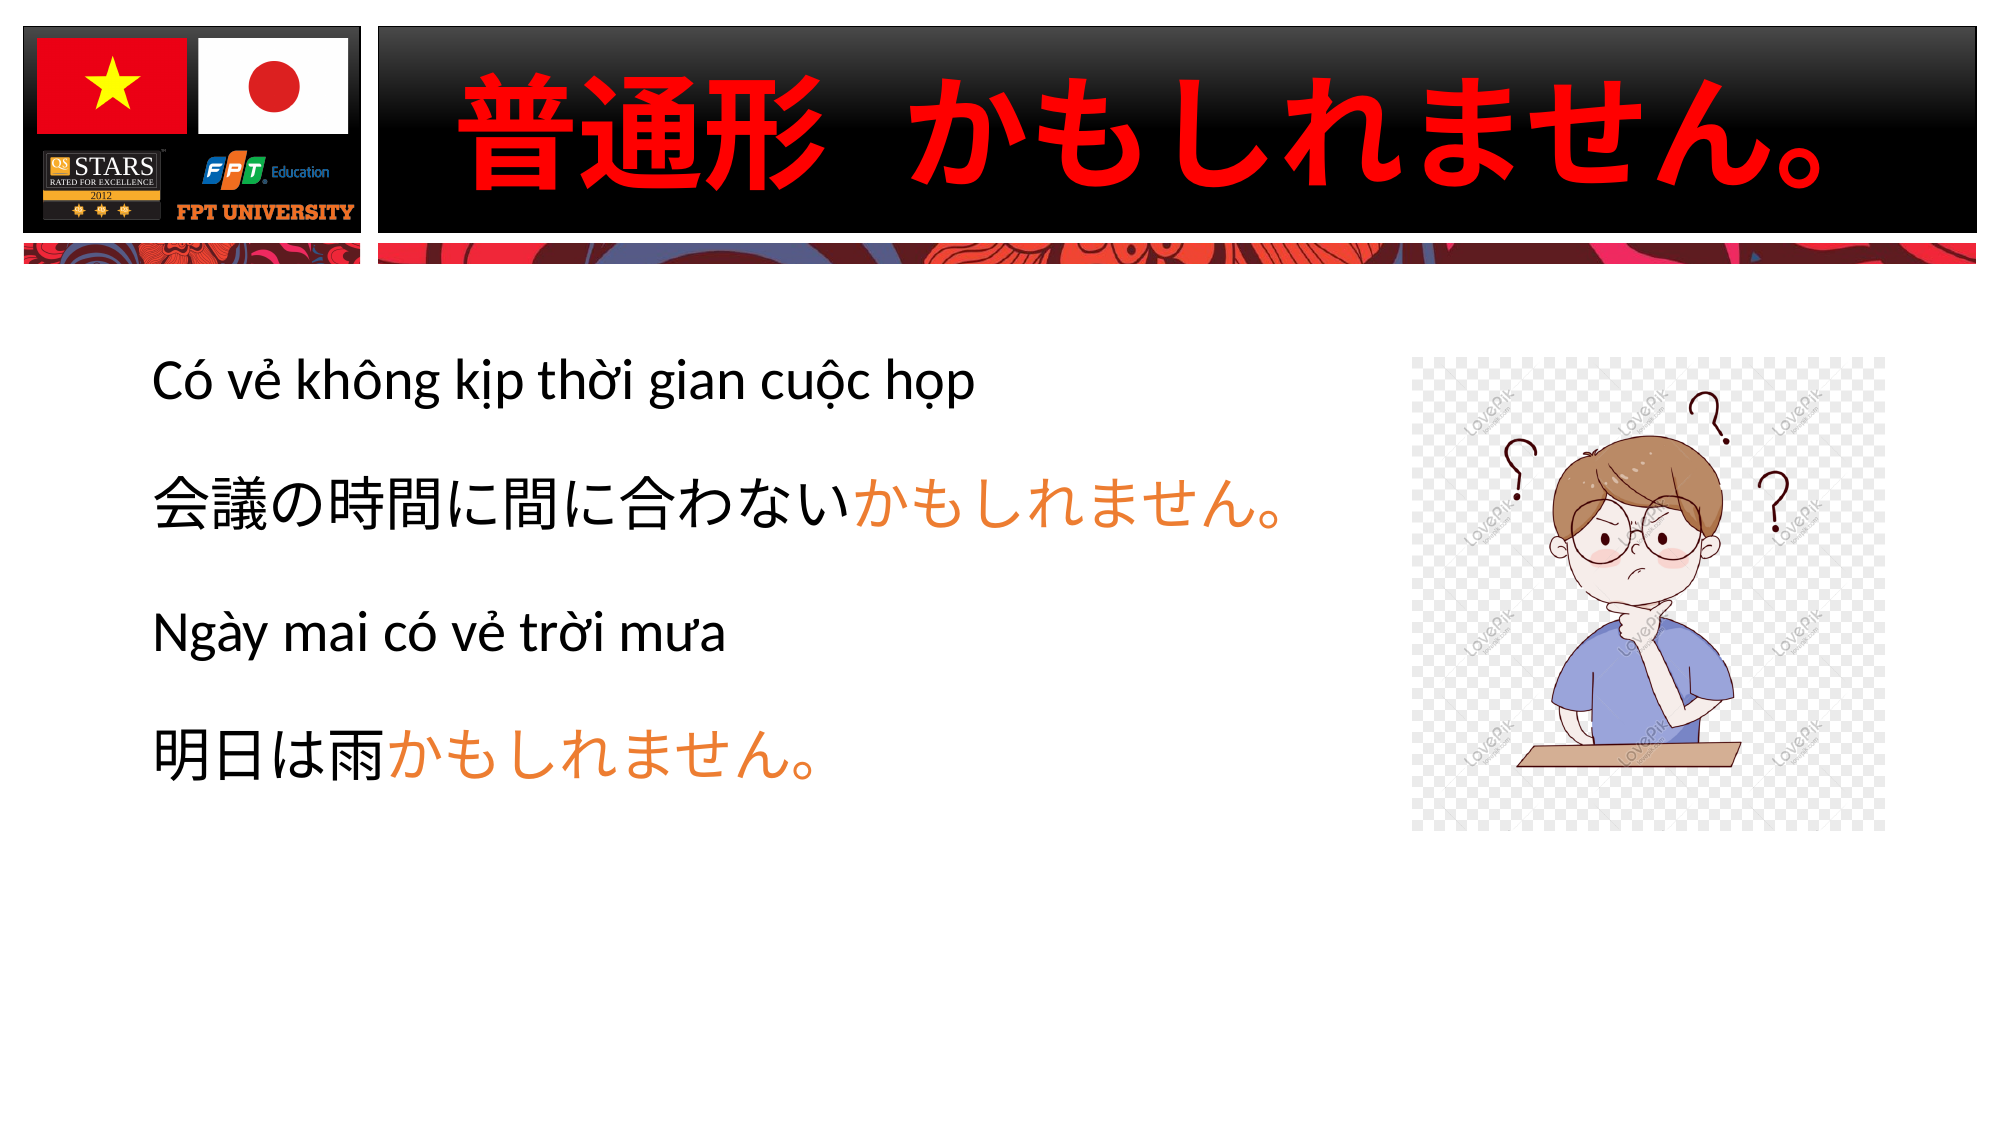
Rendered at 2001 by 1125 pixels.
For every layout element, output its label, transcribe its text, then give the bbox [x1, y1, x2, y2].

picture [23, 243, 361, 264]
picture [198, 38, 349, 134]
text_box 普通形 かもしれません。 [378, 26, 1977, 233]
picture [1412, 357, 1885, 831]
picture [37, 38, 187, 134]
picture [378, 243, 1977, 264]
text_box [23, 26, 361, 233]
text_box Có vẻ không kịp thời gian cuộc họp 会議の時間に間に合わないかもしれません。 Ngày mai có vẻ trời mưa 明日は雨かもしれません。 [137, 299, 1863, 989]
picture [36, 136, 361, 233]
